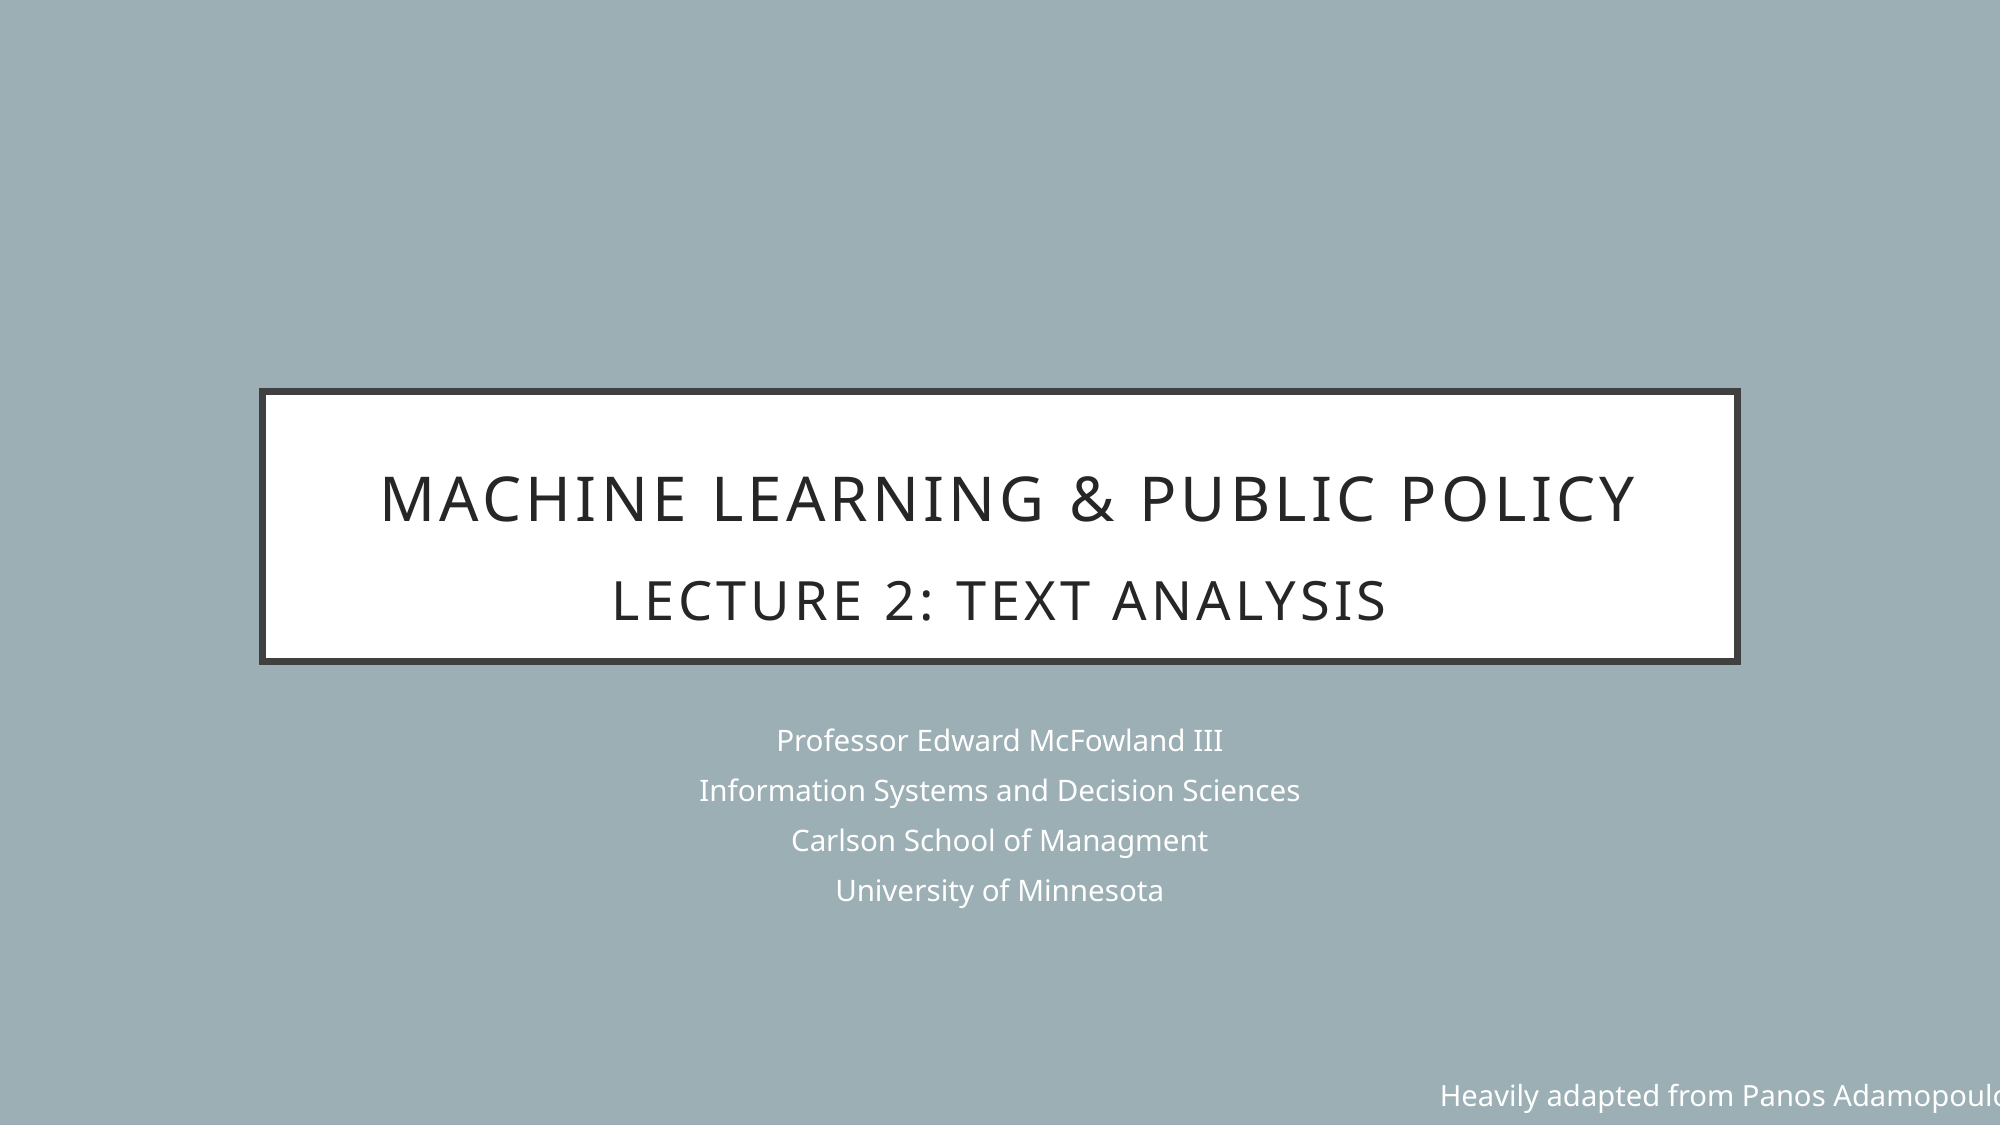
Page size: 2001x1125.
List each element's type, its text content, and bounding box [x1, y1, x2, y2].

title Machine Learning & Public Policy Lecture 2: Text Analysis [259, 388, 1741, 665]
text_box Heavily adapted from Panos Adamopoulos [1425, 1070, 2000, 1120]
subtitle Professor Edward McFowland III Information Systems and Decision Sciences Carlson School of Managment University of Minnesota [442, 713, 1558, 918]
